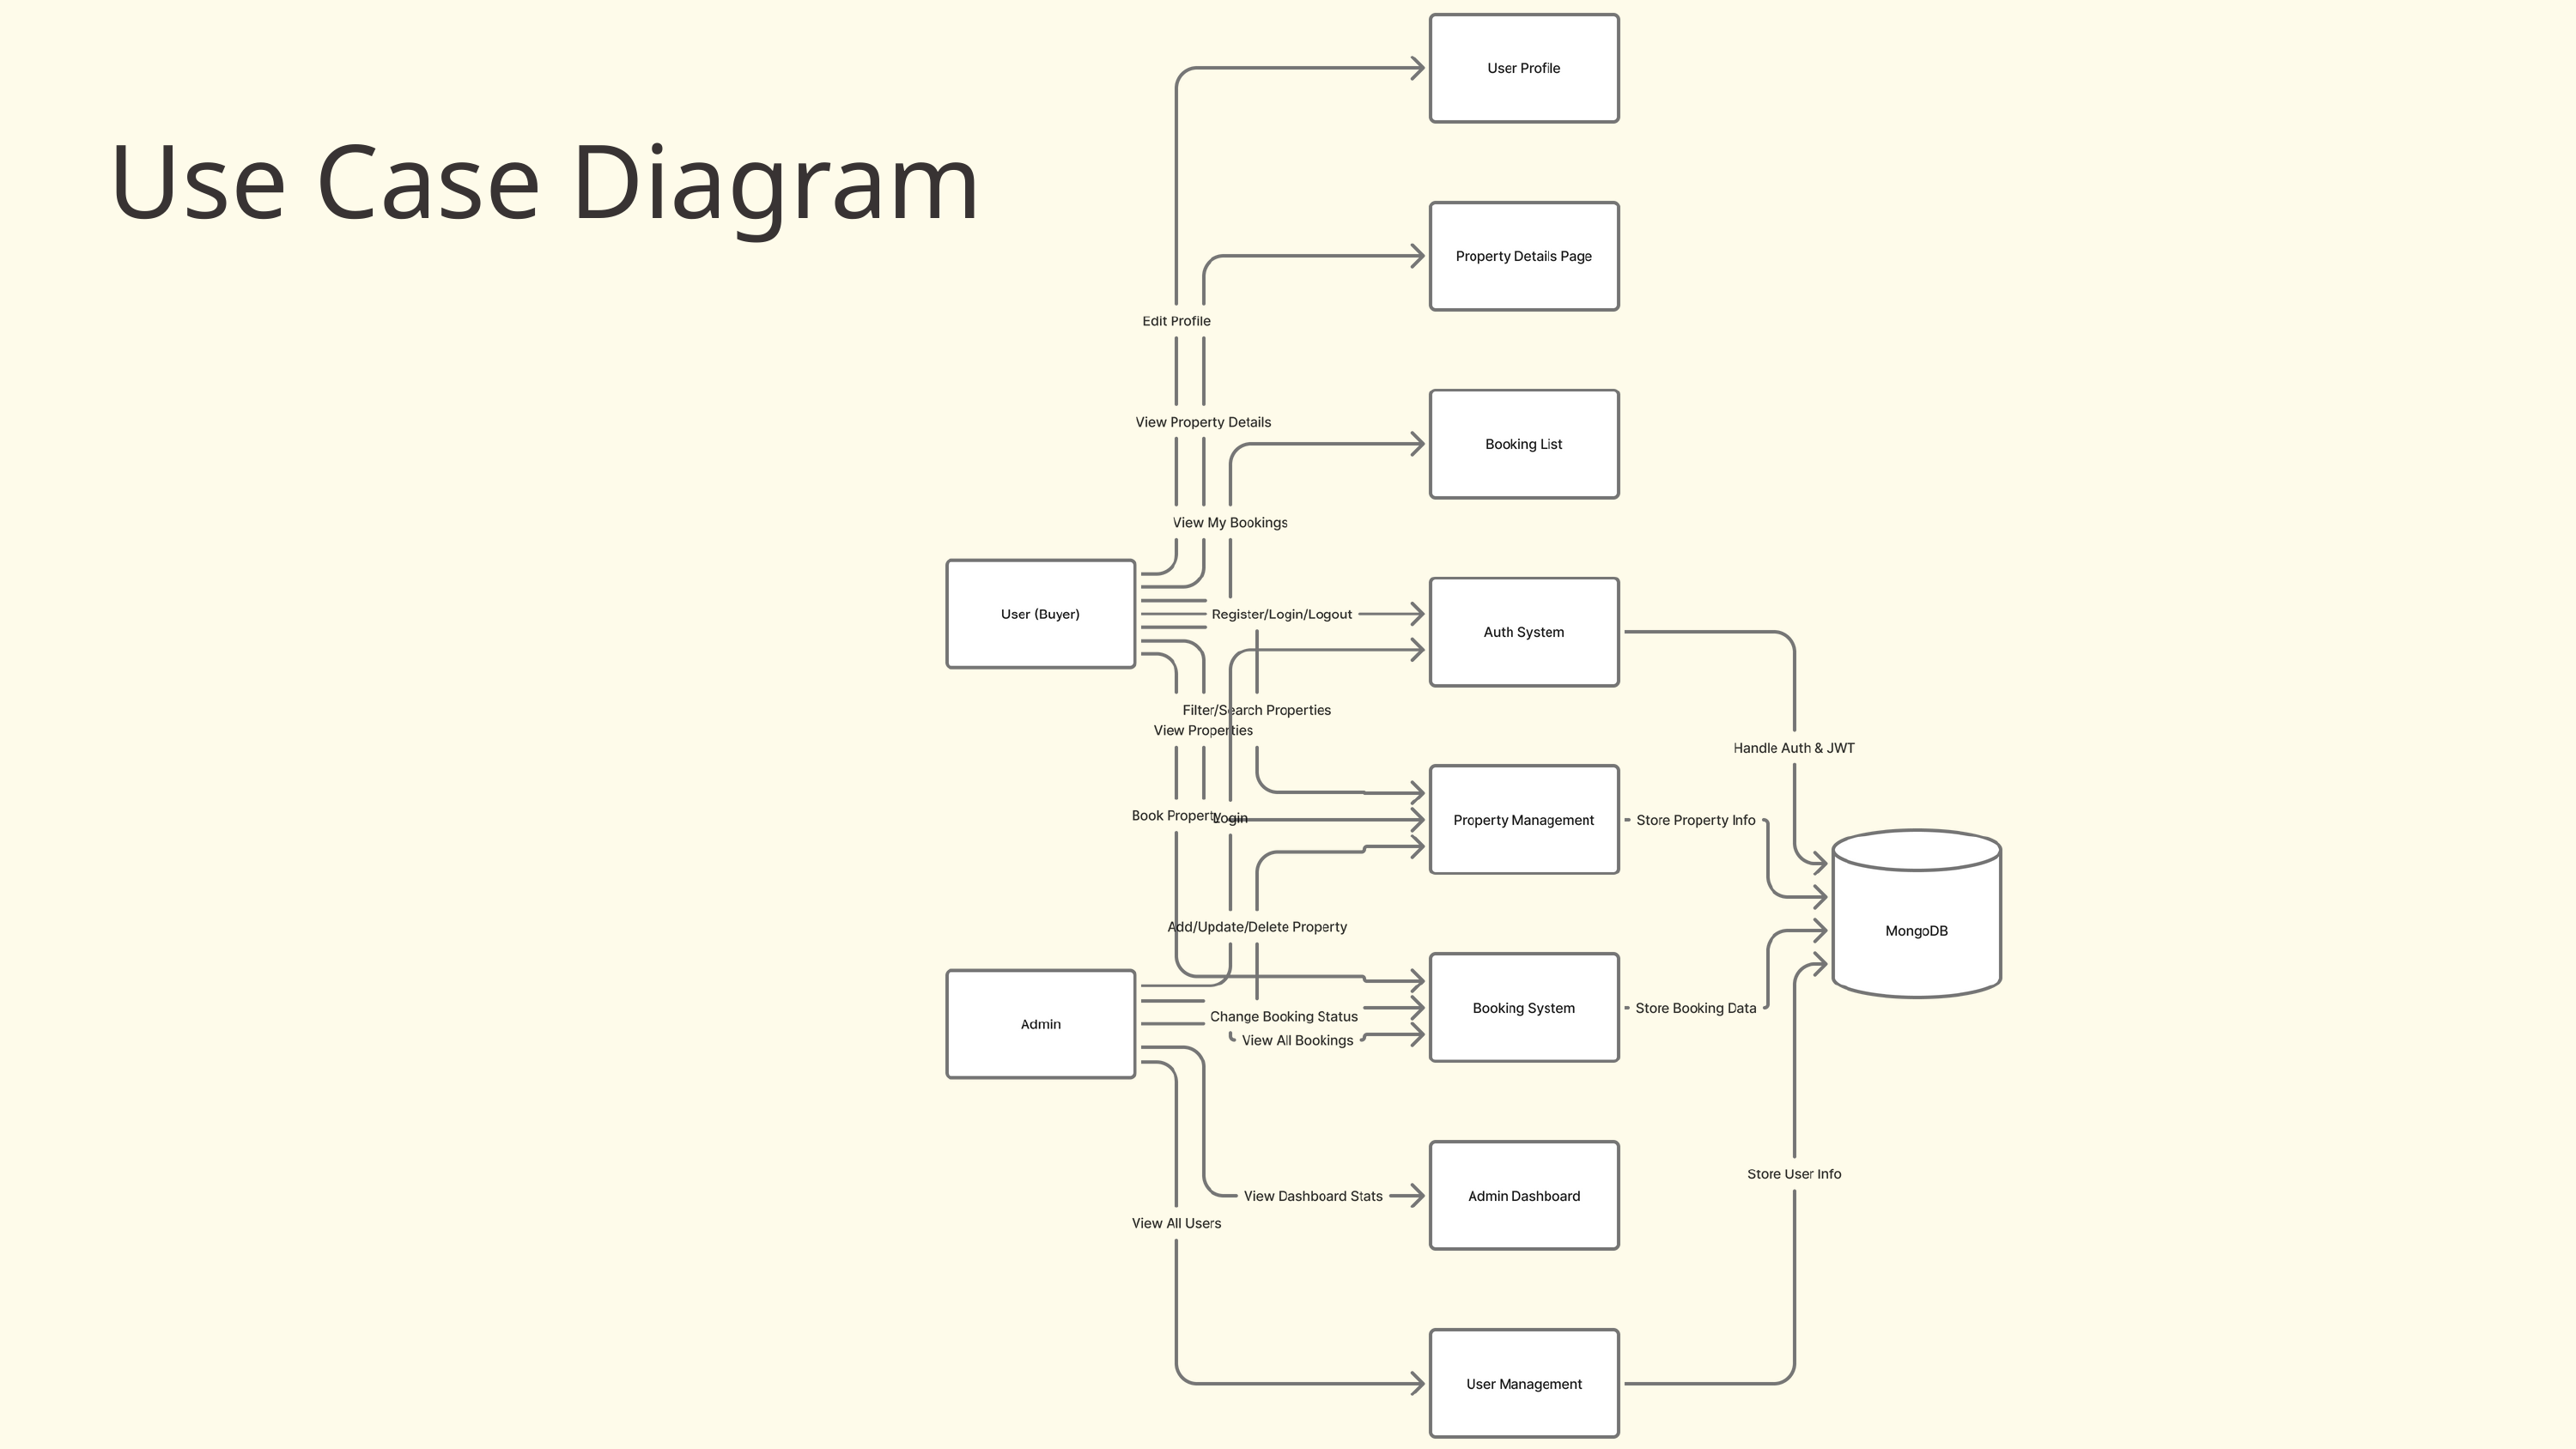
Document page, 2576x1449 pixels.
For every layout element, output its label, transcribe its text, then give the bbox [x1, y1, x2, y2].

text_box [837, 0, 2110, 1449]
text_box Use Case Diagram [0, 127, 1431, 239]
